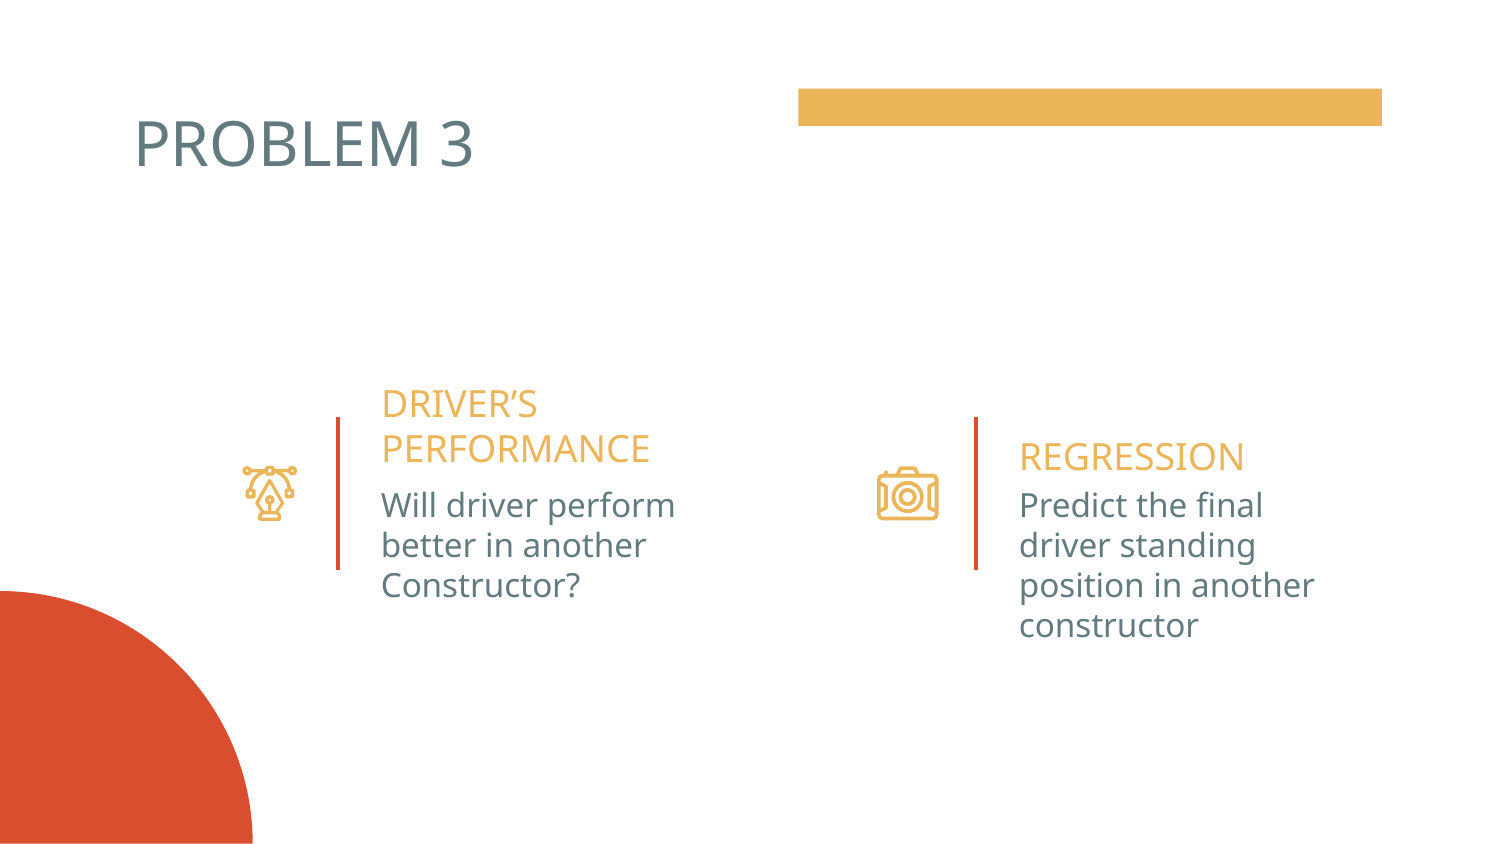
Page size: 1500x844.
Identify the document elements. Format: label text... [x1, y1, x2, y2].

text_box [876, 466, 939, 521]
subtitle Predict the final driver standing position in another constructor [1003, 473, 1379, 597]
subtitle Will driver perform better in another Constructor? [365, 473, 741, 564]
text_box [336, 416, 341, 571]
subtitle DRIVER’S PERFORMANCE [365, 364, 741, 473]
subtitle REGRESSION [1003, 417, 1379, 473]
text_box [242, 465, 298, 522]
text_box [974, 416, 979, 571]
title PROBLEM 3 [118, 88, 493, 197]
